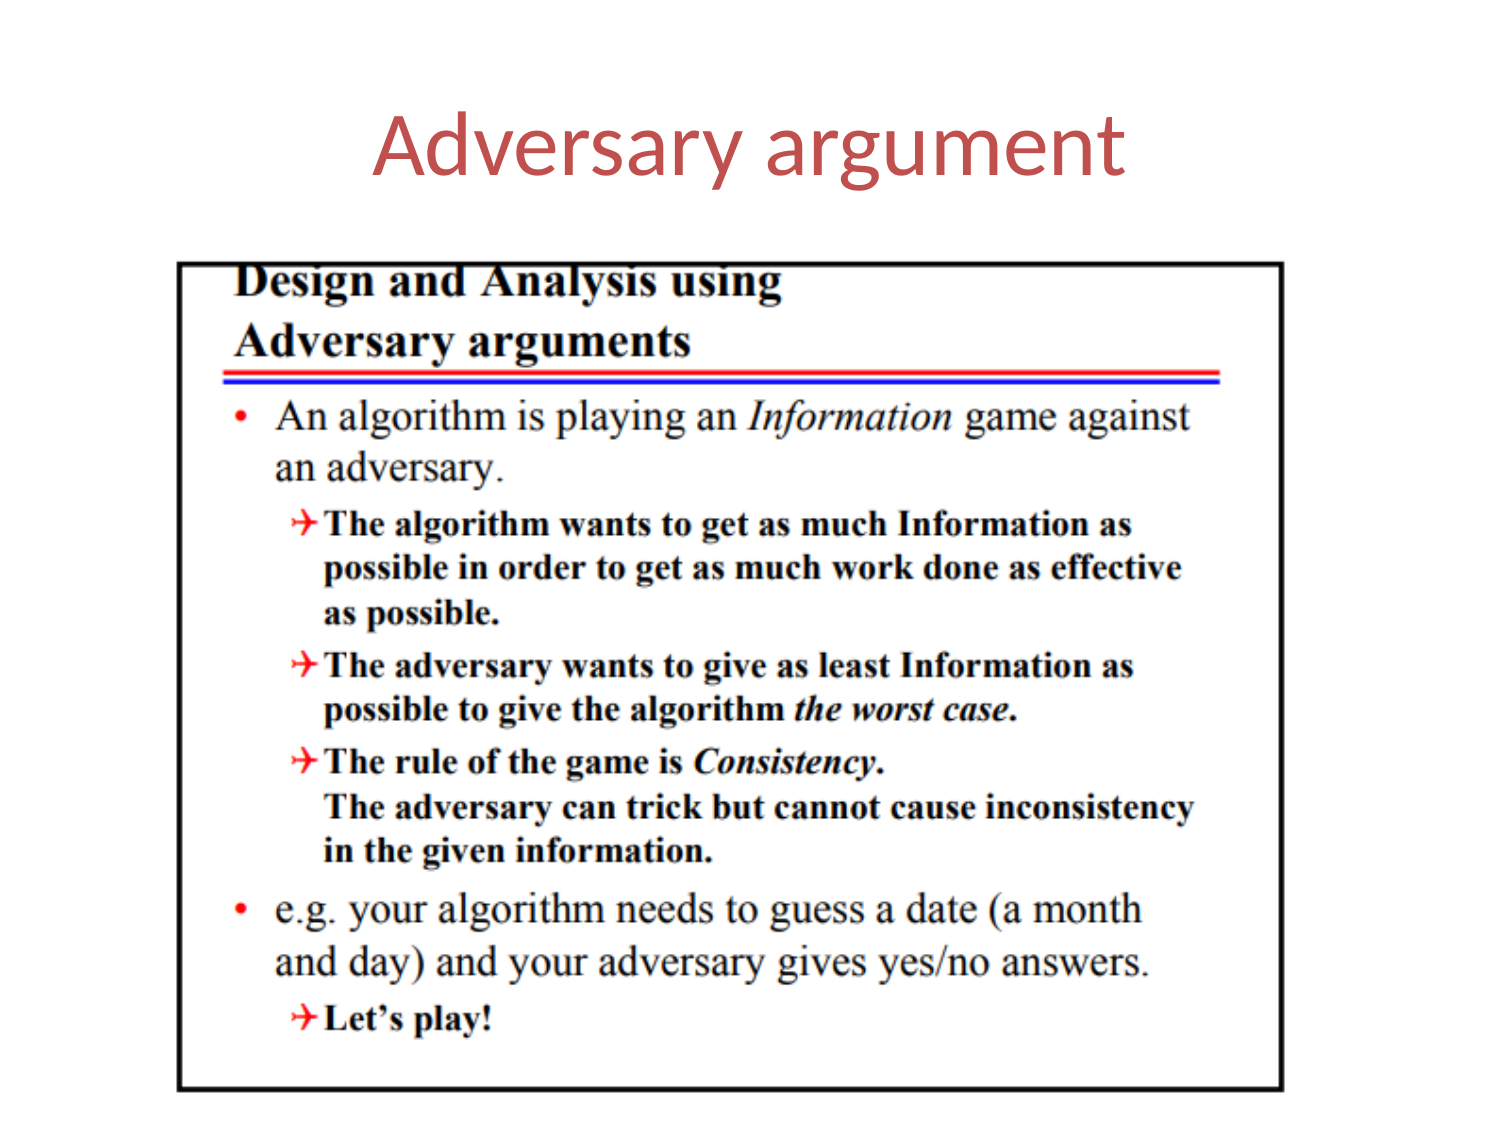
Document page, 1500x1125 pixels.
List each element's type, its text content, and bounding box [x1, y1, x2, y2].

title Adversary argument [75, 45, 1425, 233]
picture [162, 249, 1298, 1105]
